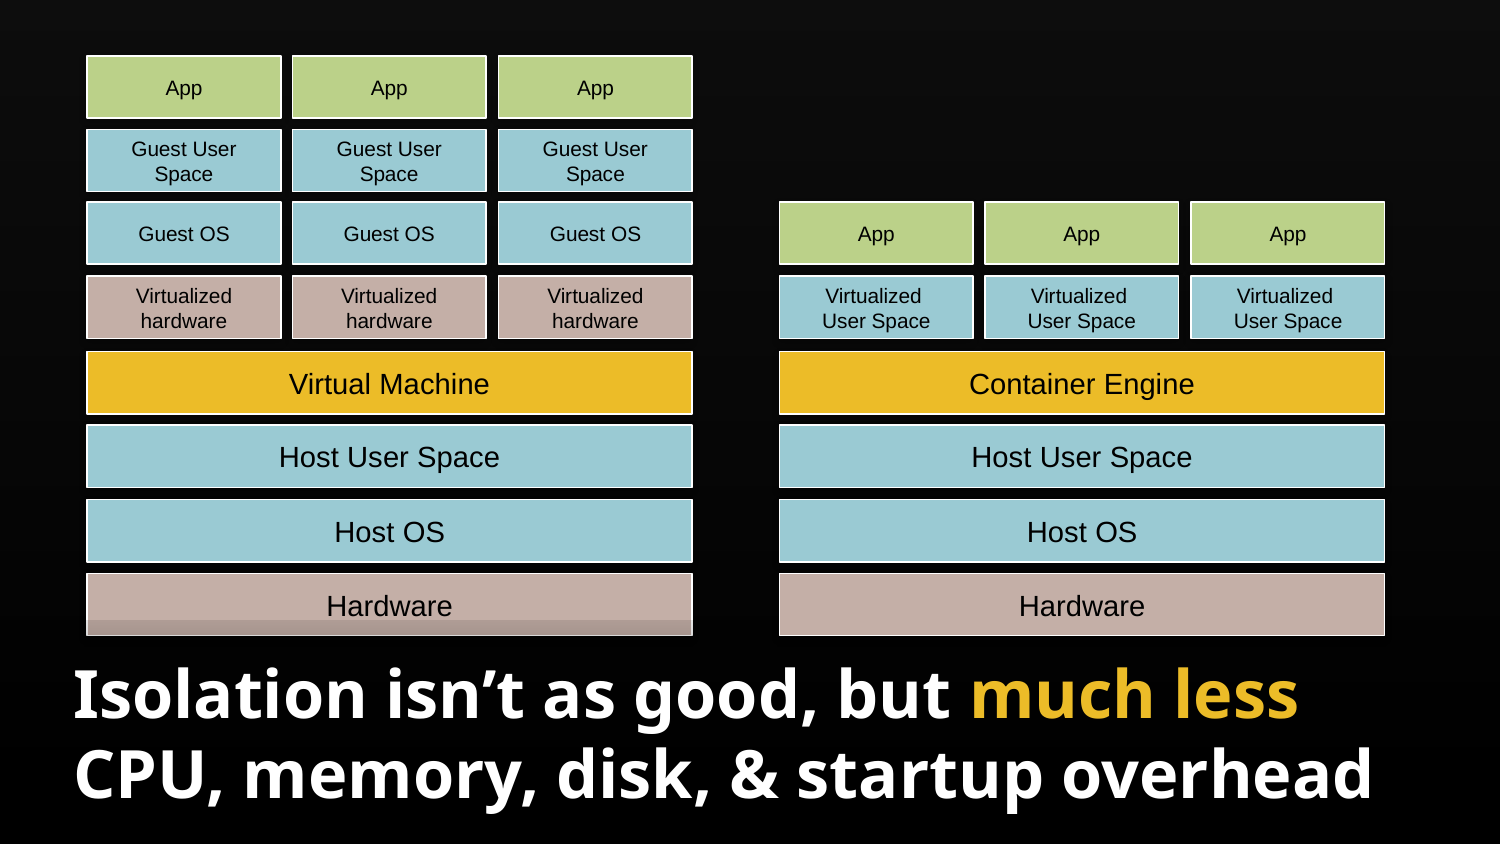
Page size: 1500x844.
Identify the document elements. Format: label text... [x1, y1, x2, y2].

text_box Guest User Space [292, 129, 487, 192]
text_box Hardware [86, 573, 693, 620]
text_box Isolation isn’t as good, but much less CPU, memory, disk, & startup overhead [0, 620, 1500, 844]
text_box Guest OS [498, 201, 693, 265]
text_box Virtualized User Space [984, 275, 1179, 339]
text_box Guest User Space [498, 129, 693, 192]
text_box App [779, 201, 974, 265]
text_box Guest User Space [86, 129, 282, 192]
text_box Host User Space [86, 424, 693, 488]
text_box App [292, 55, 487, 119]
text_box Guest OS [292, 201, 487, 265]
text_box App [1190, 201, 1385, 265]
text_box App [86, 55, 282, 119]
text_box Hardware [779, 573, 1385, 636]
text_box Host User Space [779, 424, 1385, 488]
text_box Guest OS [86, 201, 282, 265]
text_box Virtualized hardware [86, 275, 282, 339]
text_box Host OS [779, 499, 1385, 563]
text_box Container Engine [779, 351, 1385, 415]
text_box Virtual Machine [86, 351, 693, 415]
text_box App [498, 55, 693, 119]
text_box Virtualized hardware [292, 275, 487, 339]
text_box Virtualized User Space [779, 275, 974, 339]
text_box Host OS [86, 499, 693, 563]
text_box Virtualized User Space [1190, 275, 1385, 339]
text_box Virtualized hardware [498, 275, 693, 339]
text_box App [984, 201, 1179, 265]
